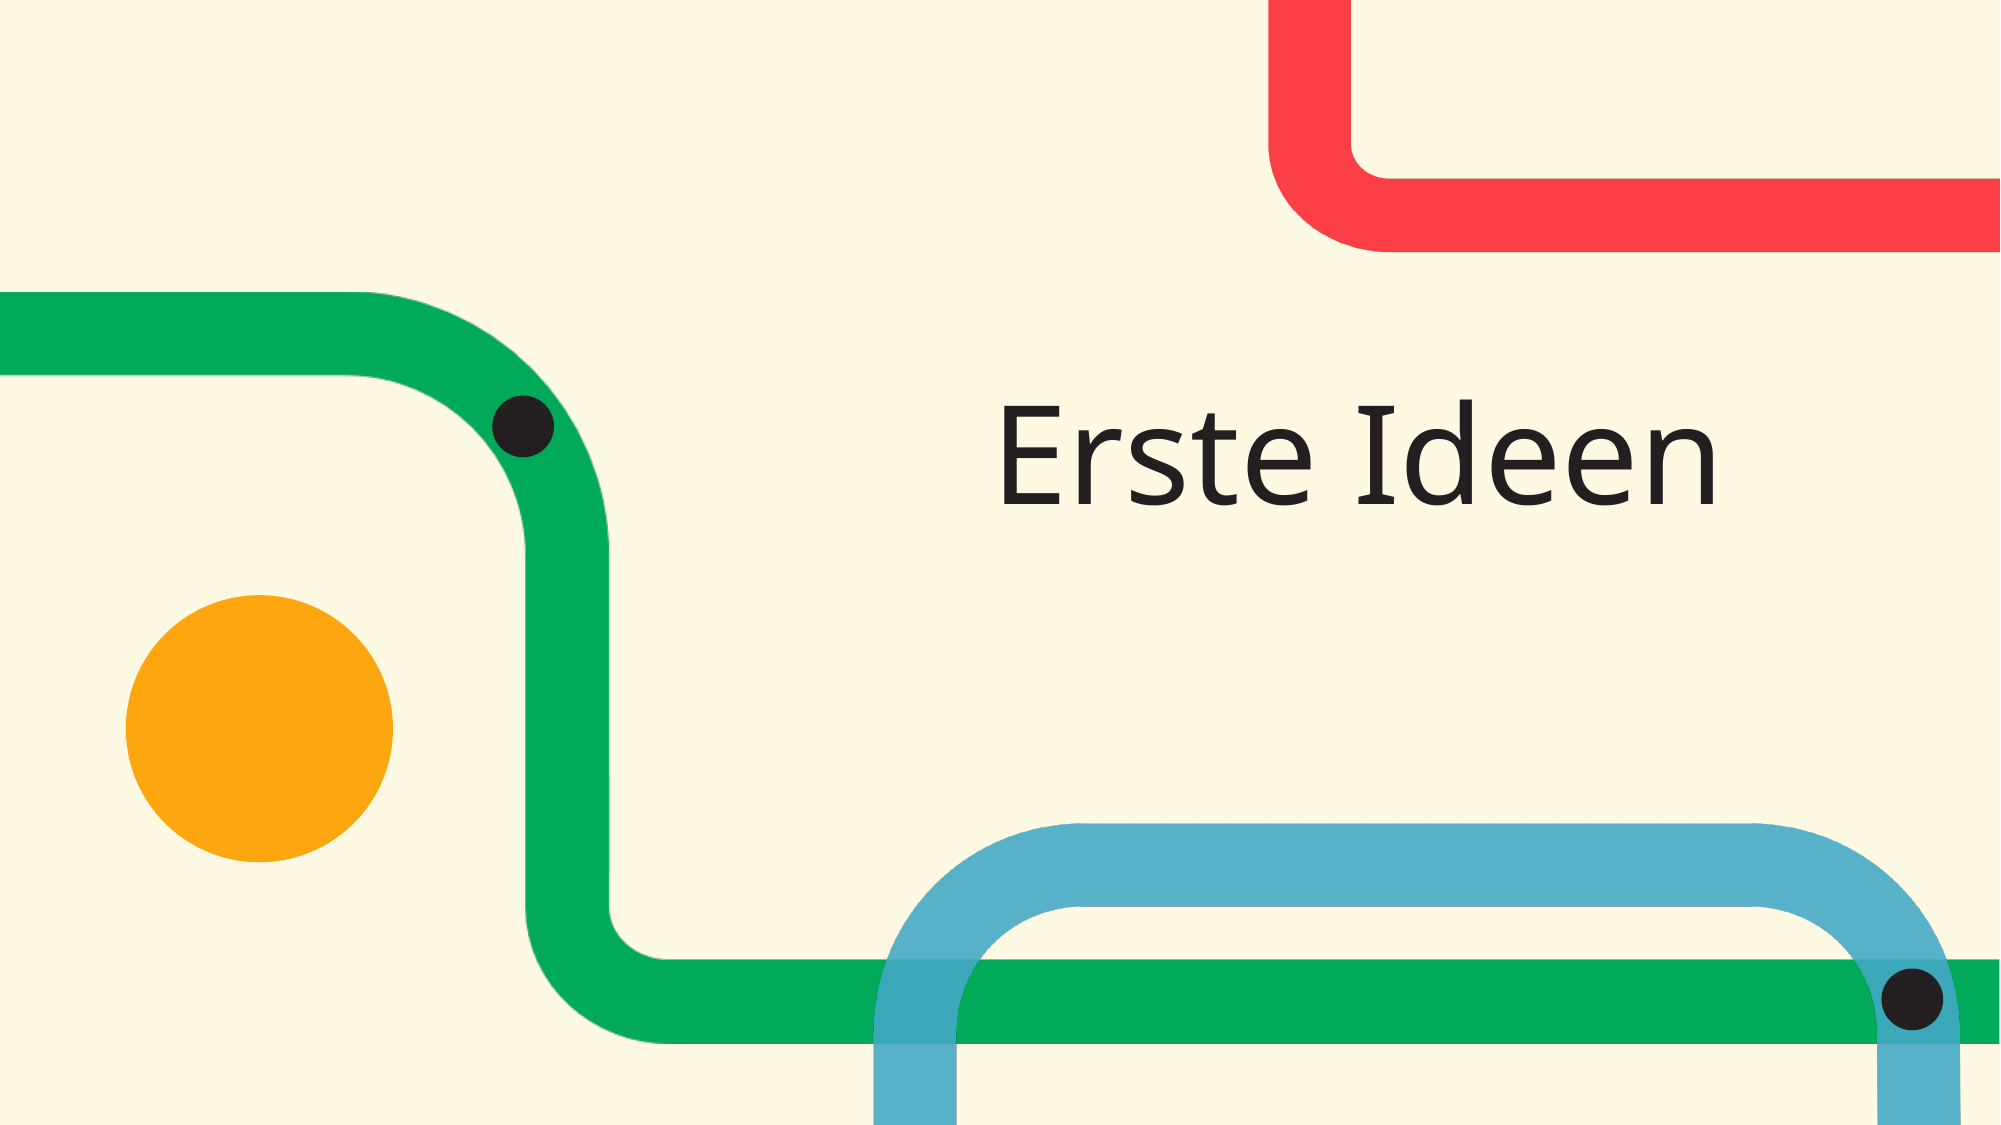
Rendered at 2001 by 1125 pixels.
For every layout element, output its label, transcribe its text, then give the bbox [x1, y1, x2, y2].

picture [0, 291, 2000, 1125]
picture [1268, 0, 2000, 253]
title Erste Ideen [976, 378, 1881, 777]
